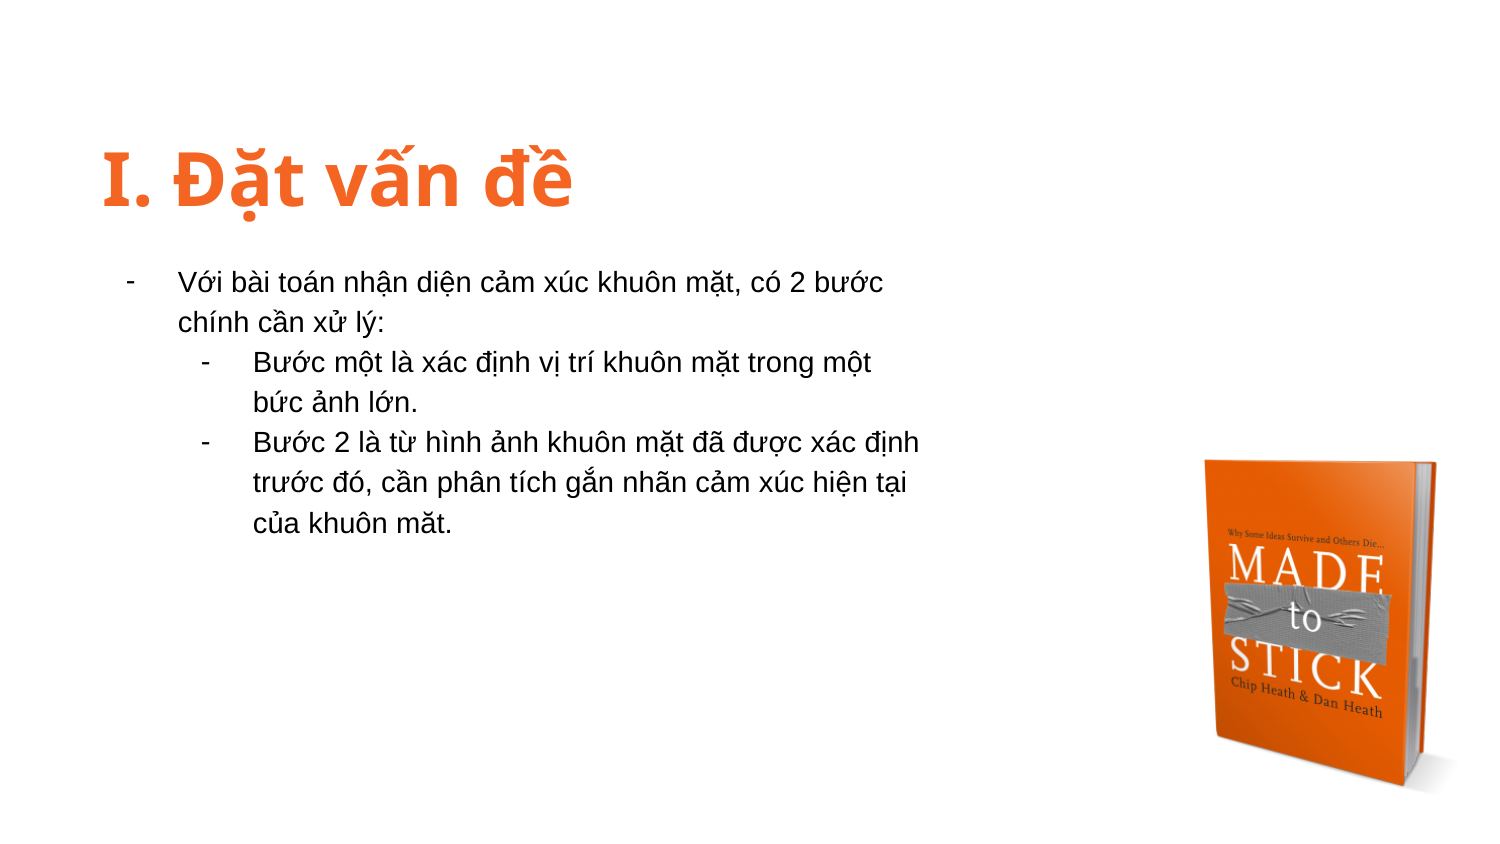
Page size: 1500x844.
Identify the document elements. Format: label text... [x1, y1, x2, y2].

title Với bài toán nhận diện cảm xúc khuôn mặt, có 2 bước chính cần xử lý: Bước một là xác định vị trí khuôn mặt trong một bức ảnh lớn. Bước 2 là từ hình ảnh khuôn mặt đã được xác định trước đó, cần phân tích gắn nhãn cảm xúc hiện tại của khuôn măt. [87, 242, 941, 746]
picture [1204, 459, 1463, 797]
title I. Đặt vấn đề [87, 116, 941, 242]
